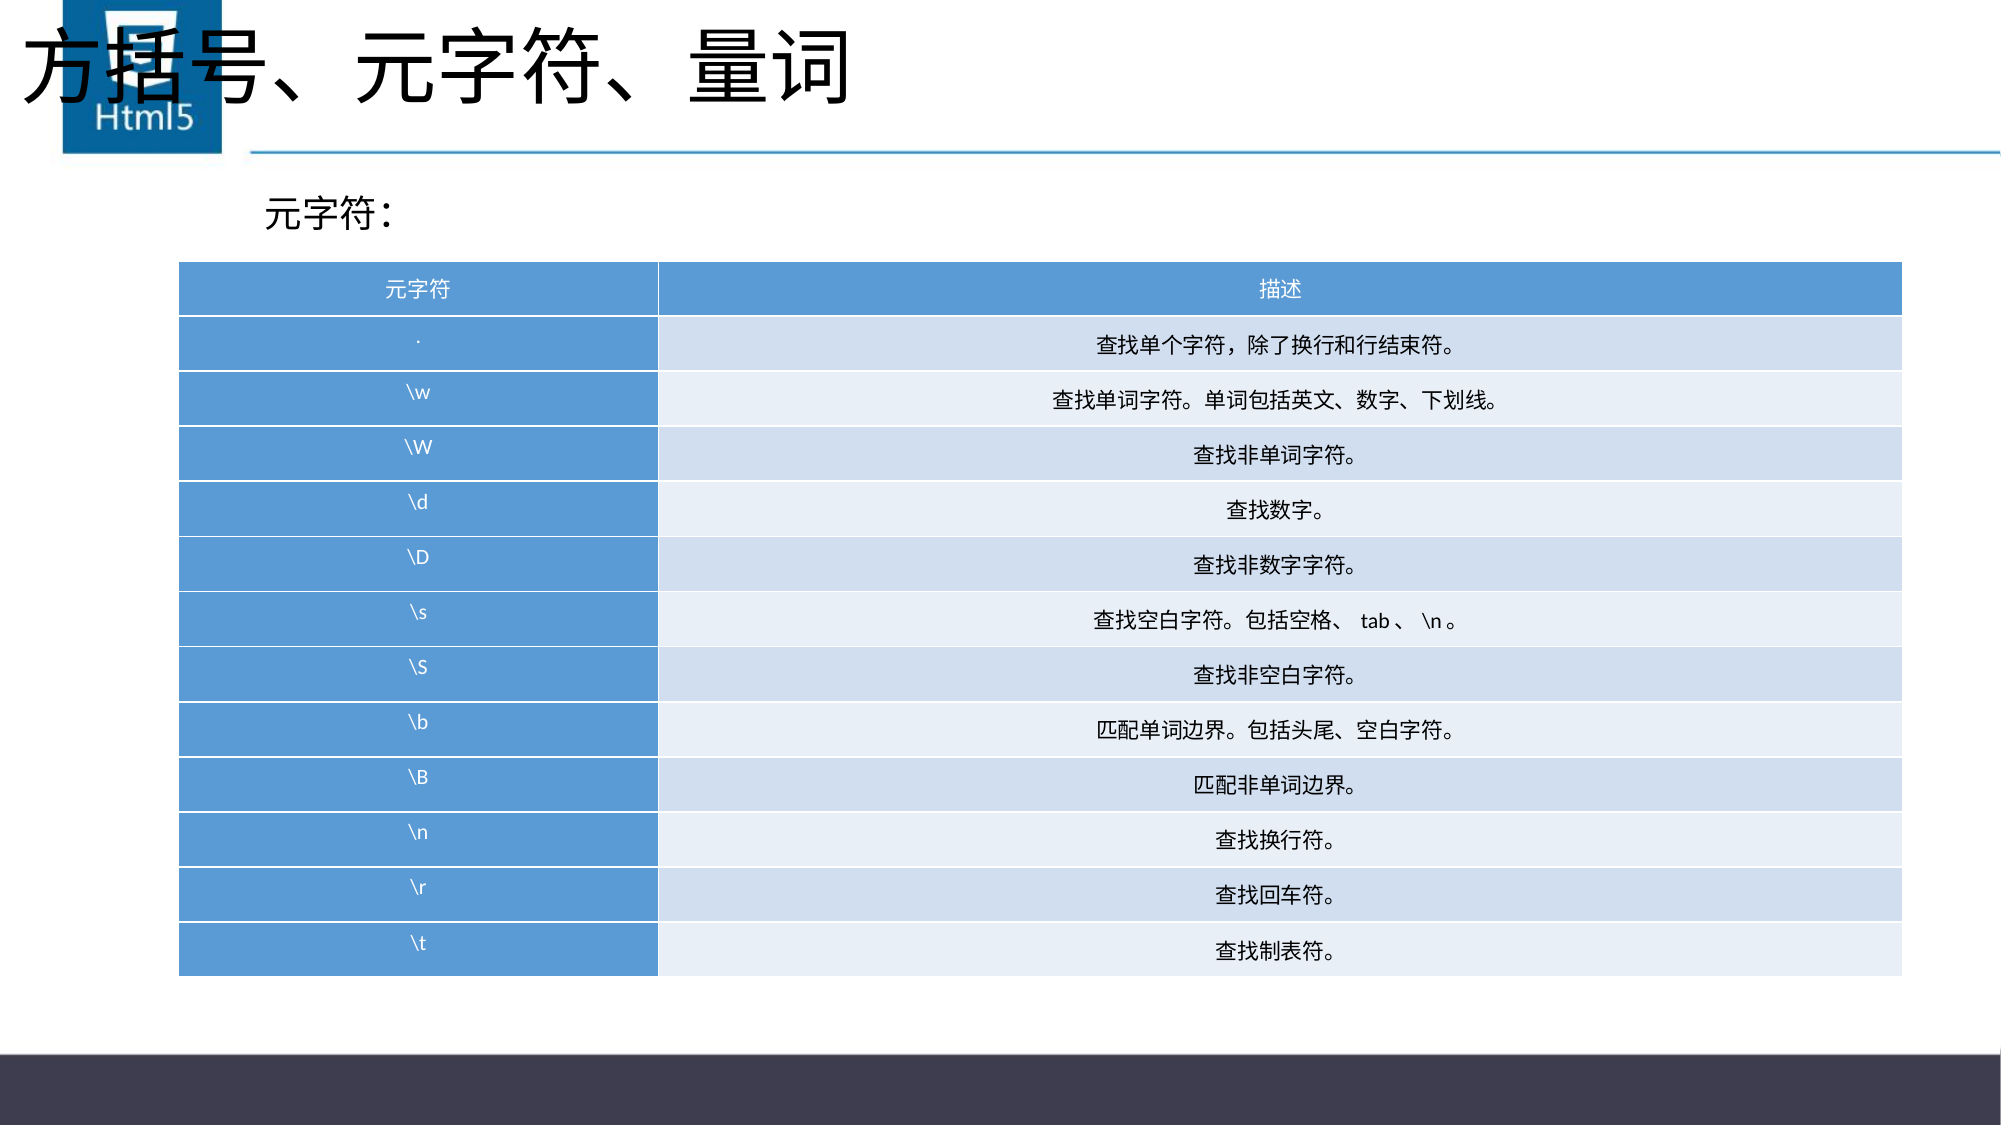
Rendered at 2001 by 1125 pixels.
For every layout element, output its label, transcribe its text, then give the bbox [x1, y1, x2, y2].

table_cell 匹配单词边界。包括头尾、空白字符。 [659, 703, 1902, 756]
table_cell \D [179, 537, 658, 591]
table_cell 查找回车符。 [659, 868, 1902, 921]
table_header 描述 [659, 262, 1902, 315]
title 方括号、元字符、量词 [6, 3, 1997, 152]
table_cell 查找换行符。 [659, 813, 1902, 866]
table_cell . [179, 317, 658, 370]
table_cell 查找非数字字符。 [659, 537, 1902, 591]
table_cell \n [179, 813, 658, 866]
table_cell 查找空白字符。包括空格、tab、\n。 [659, 592, 1902, 646]
table_cell 查找制表符。 [659, 923, 1902, 976]
table_cell \r [179, 868, 658, 921]
table_cell \w [179, 372, 658, 425]
table_header 元字符 [179, 262, 658, 315]
table_cell 匹配非单词边界。 [659, 758, 1902, 811]
picture [0, 0, 2001, 1125]
table_cell \t [179, 923, 658, 976]
table_cell \b [179, 703, 658, 756]
table_cell 查找非单词字符。 [659, 427, 1902, 480]
table_cell 查找单词字符。单词包括英文、数字、下划线。 [659, 372, 1902, 425]
table_cell \B [179, 758, 658, 811]
table_cell \s [179, 592, 658, 646]
table_cell \S [179, 647, 658, 701]
table_cell \W [179, 427, 658, 480]
table_cell 查找单个字符，除了换行和行结束符。 [659, 317, 1902, 370]
table_cell \d [179, 482, 658, 536]
table_cell 查找非空白字符。 [659, 647, 1902, 701]
list 元字符： [249, 182, 1997, 1030]
table_cell 查找数字。 [659, 482, 1902, 536]
